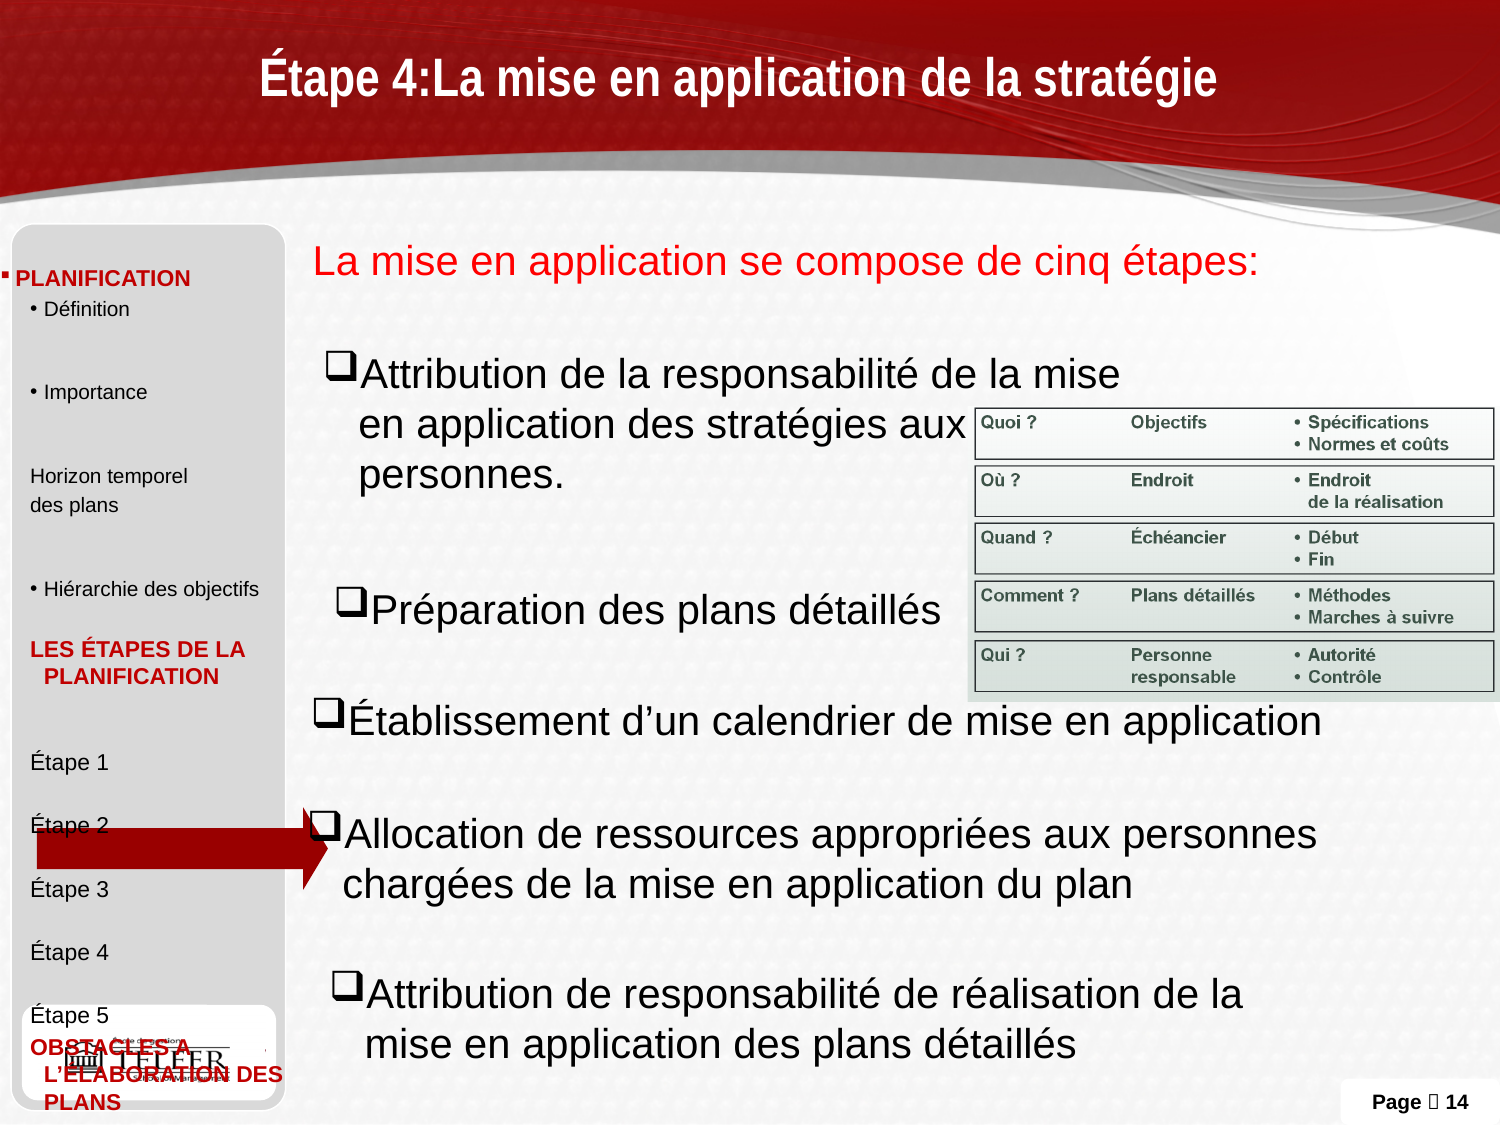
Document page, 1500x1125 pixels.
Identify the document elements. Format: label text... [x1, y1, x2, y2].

text_box Préparation des plans détaillés [318, 575, 962, 641]
text_box La mise en application se compose de cinq étapes: [297, 226, 1381, 291]
text_box Allocation de ressources appropriées aux personnes chargées de la mise en application du plan [292, 799, 1425, 915]
text_box Attribution de la responsabilité de la mise en application des stratégies aux personnes. [308, 339, 1149, 504]
picture [0, 0, 1500, 1125]
title Étape 4:La mise en application de la stratégie [0, 0, 1480, 159]
list Planification Définition Importance Horizon temporel des plans Hiérarchie des objectifs Les Étapes de la planification Étape 1 Étape 2 Étape 3 Étape 4 Étape 5 Obstacles a L’élaboration des plans [0, 232, 290, 1003]
text_box Attribution de responsabilité de réalisation de la mise en application des plans détaillés [314, 959, 1344, 1075]
text_box Établissement d’un calendrier de mise en application [295, 686, 1428, 752]
picture [38, 1014, 266, 1093]
